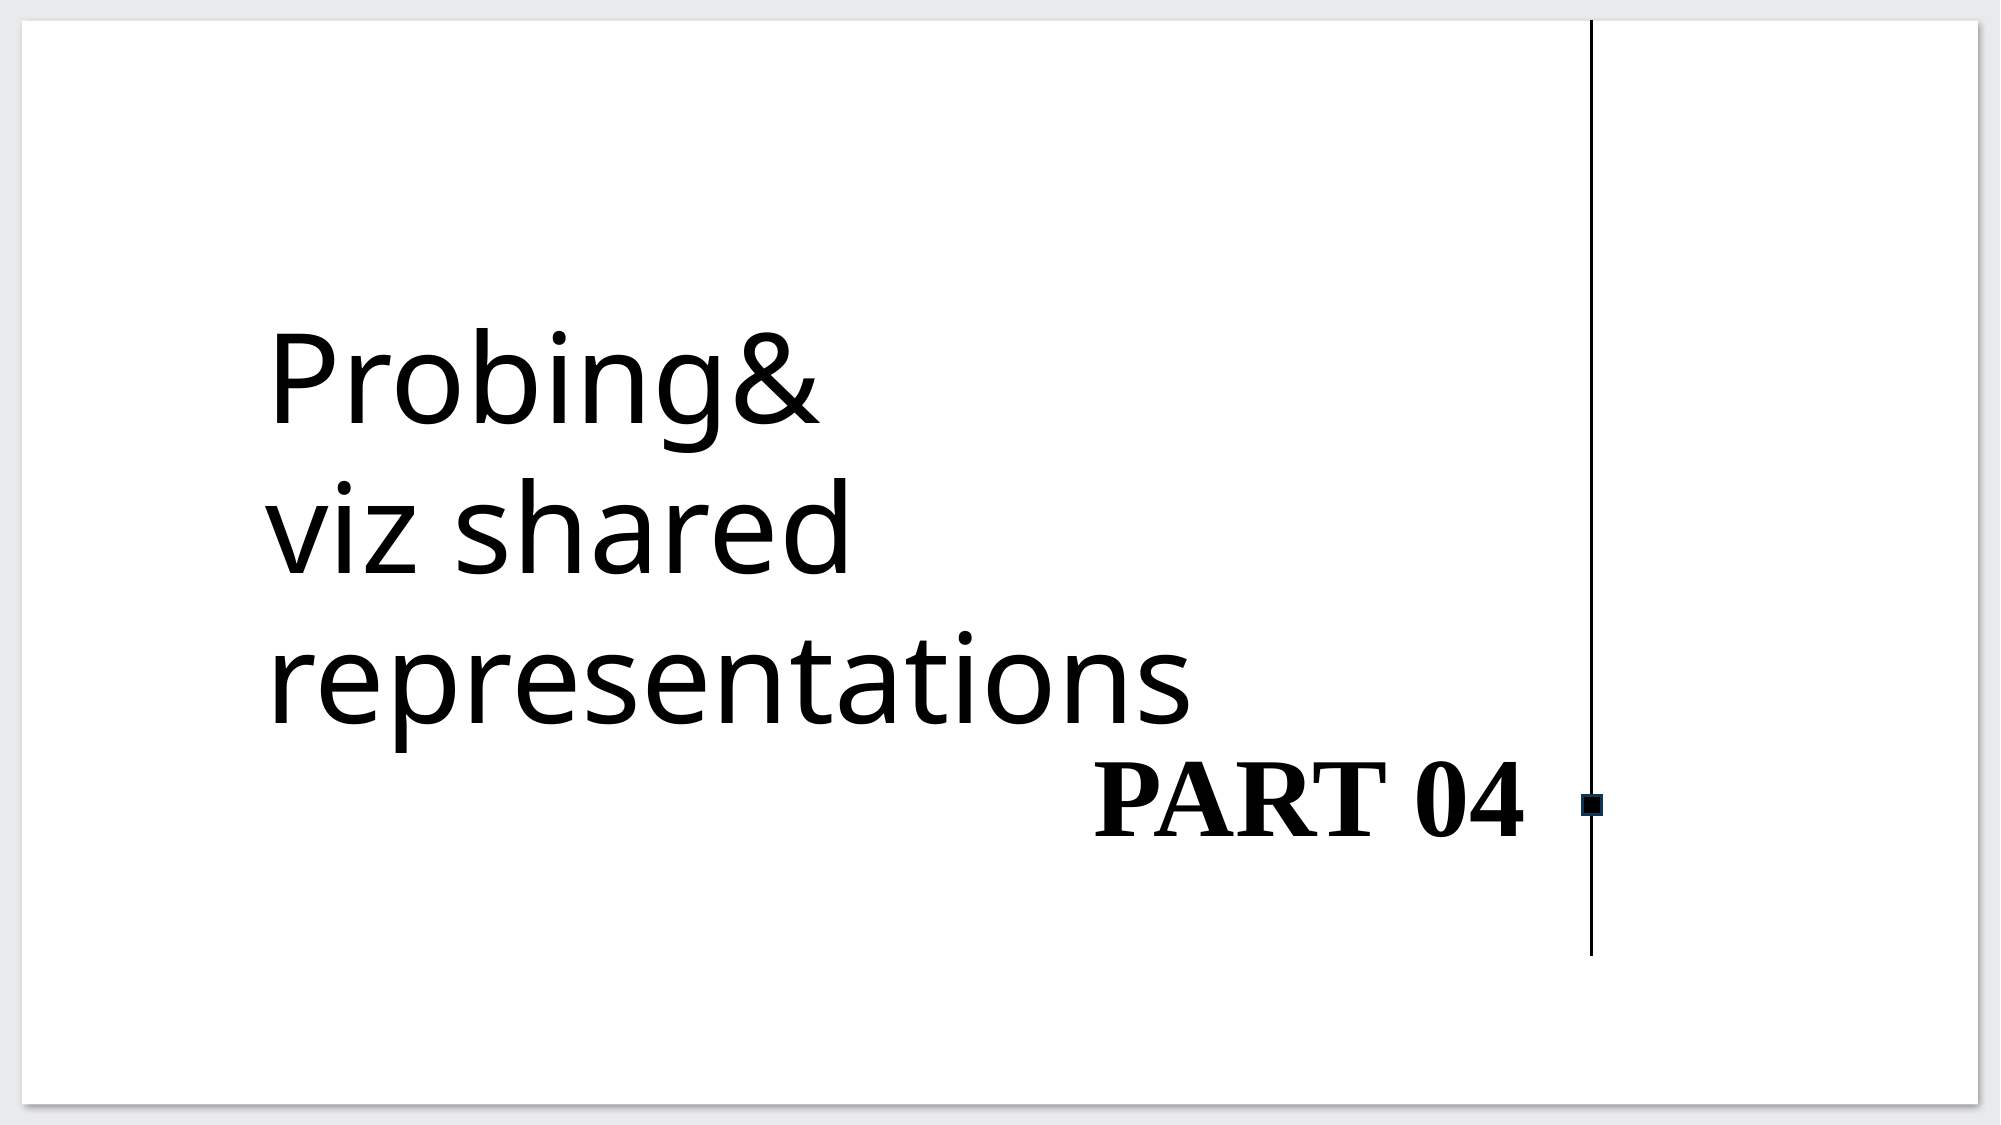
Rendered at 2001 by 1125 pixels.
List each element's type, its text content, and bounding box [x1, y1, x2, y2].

text_box [1581, 794, 1591, 816]
text_box [1592, 794, 1602, 816]
text_box Probing& viz shared representations [250, 291, 1326, 757]
text_box PART 04 [1011, 716, 1541, 867]
